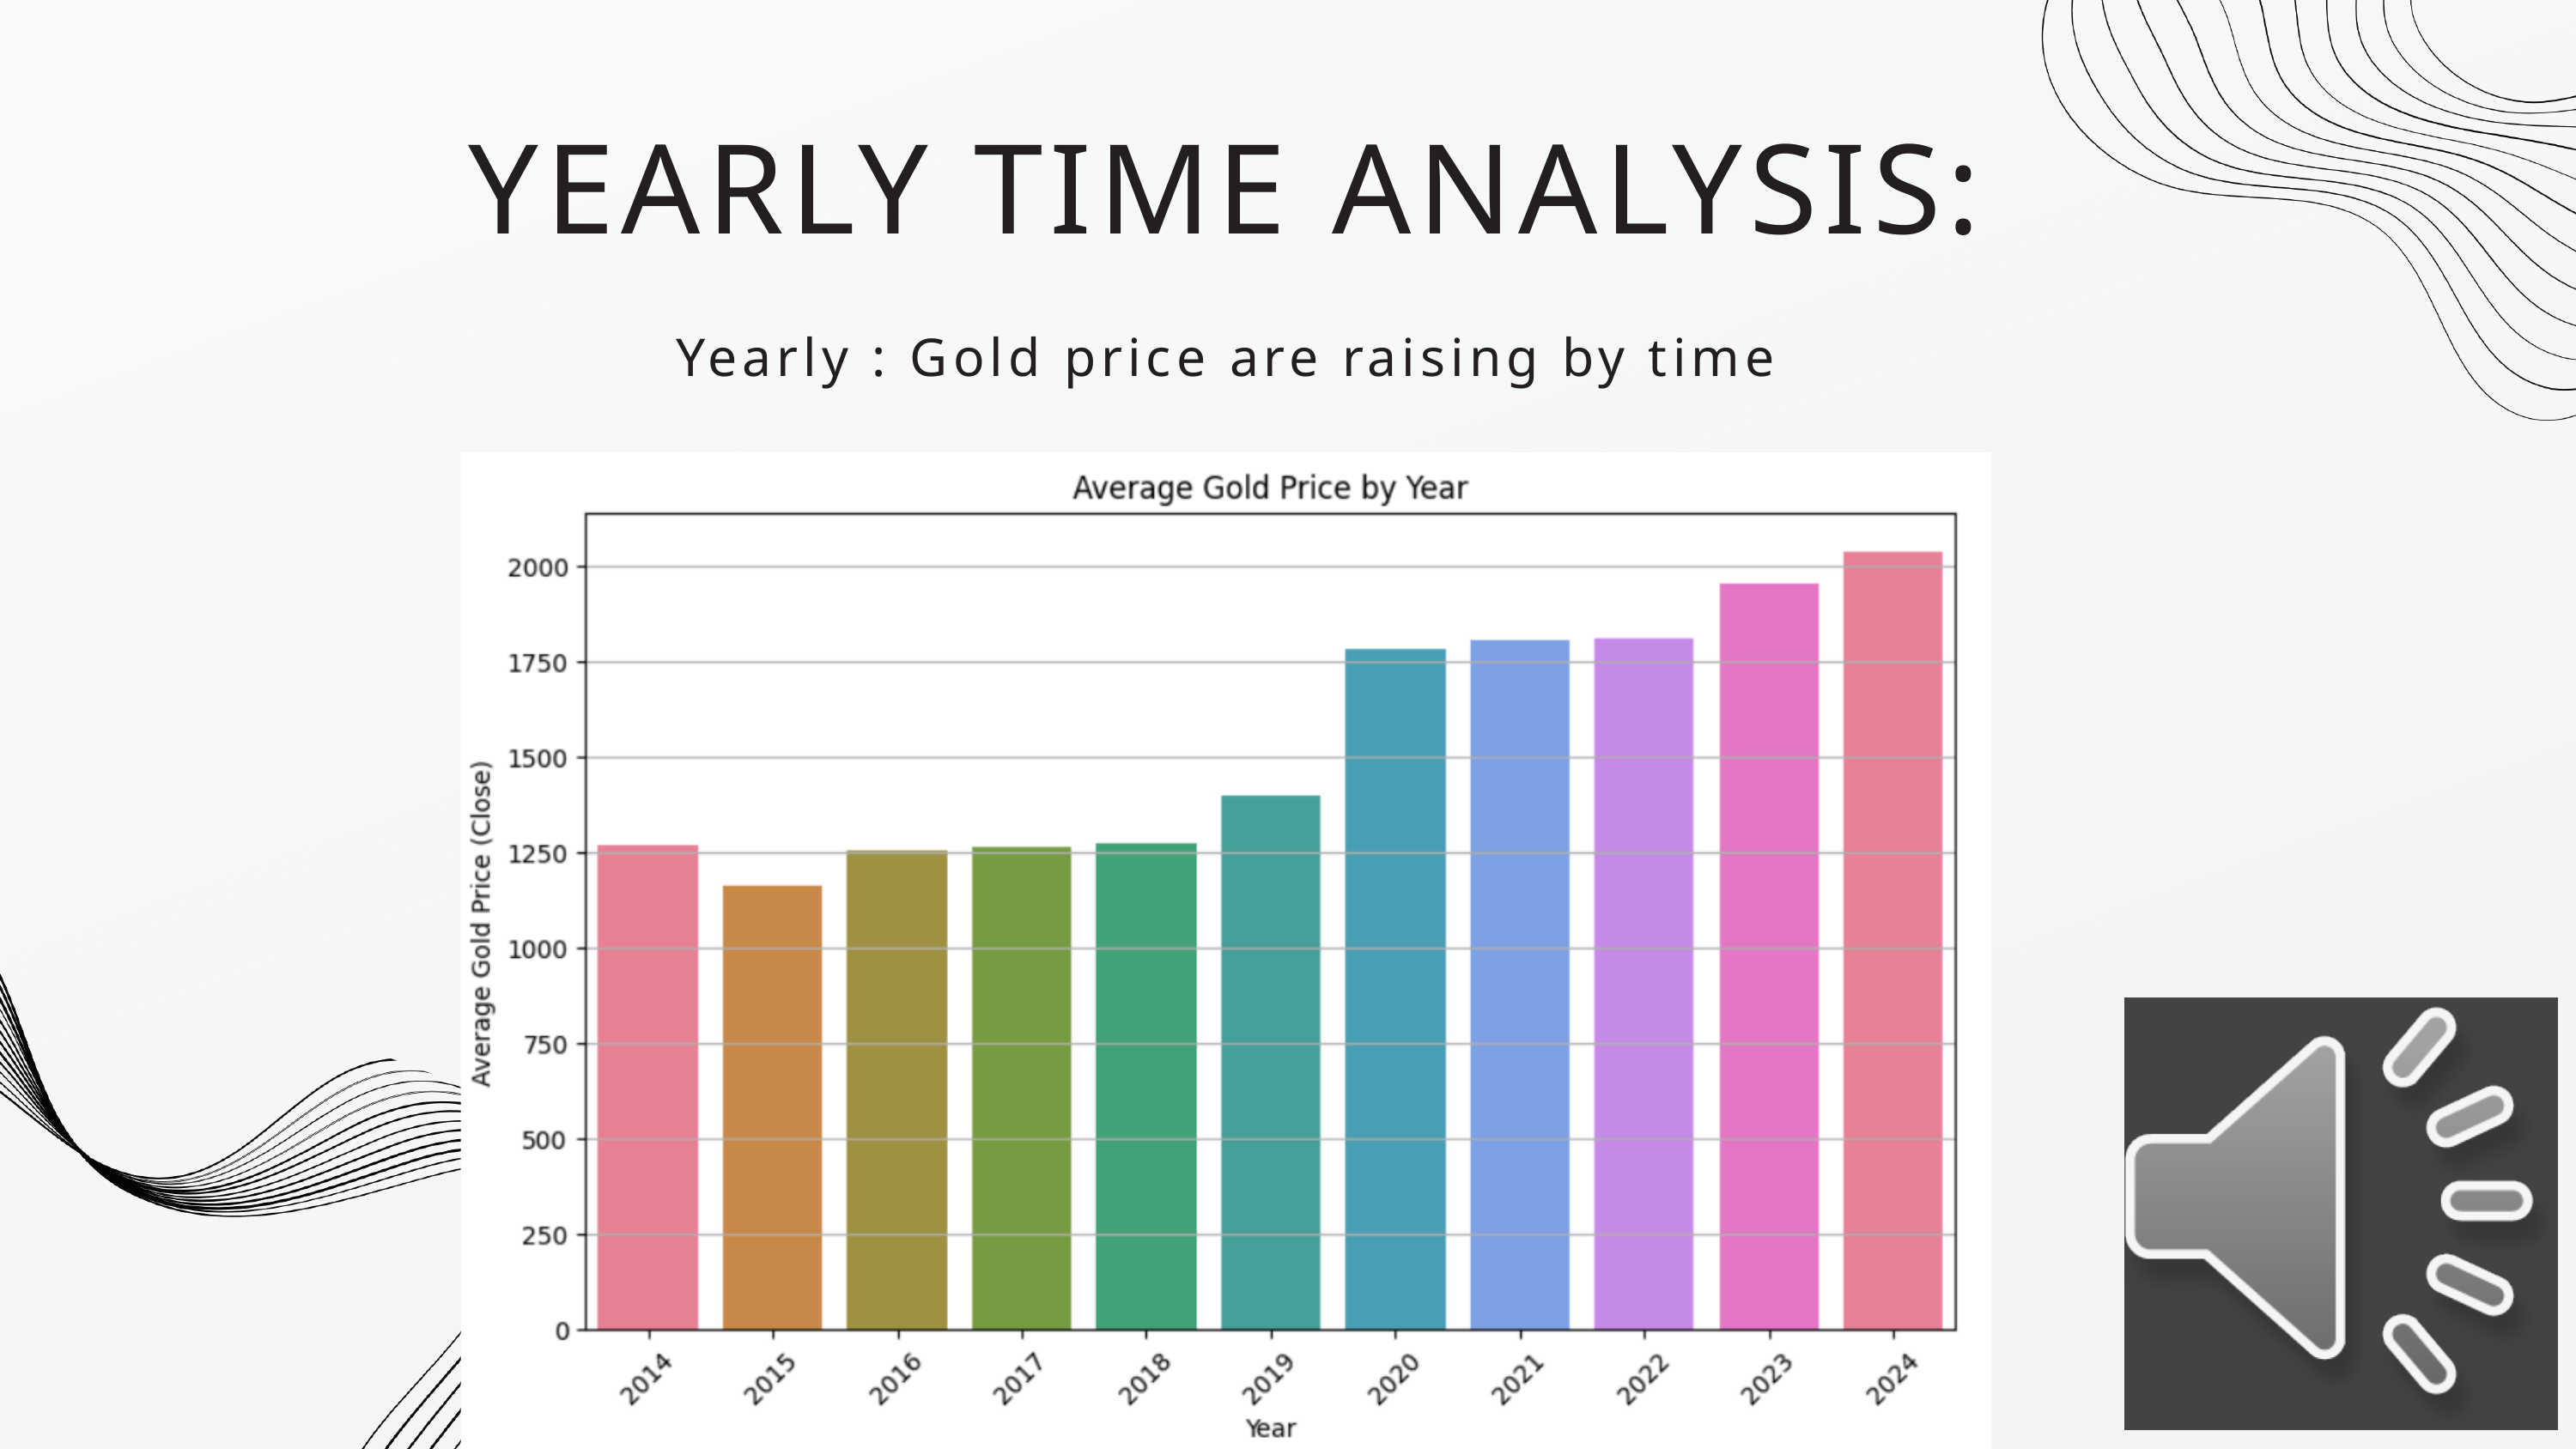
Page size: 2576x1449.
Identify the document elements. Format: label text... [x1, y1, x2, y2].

text_box [0, 912, 460, 1449]
text_box [0, 0, 2576, 1449]
text_box YEARLY TIME ANALYSIS: [412, 87, 2040, 259]
text_box [460, 452, 1991, 1449]
picture [2123, 996, 2560, 1432]
text_box [2039, 0, 2576, 421]
text_box Yearly : Gold price are raising by time [222, 314, 2229, 387]
